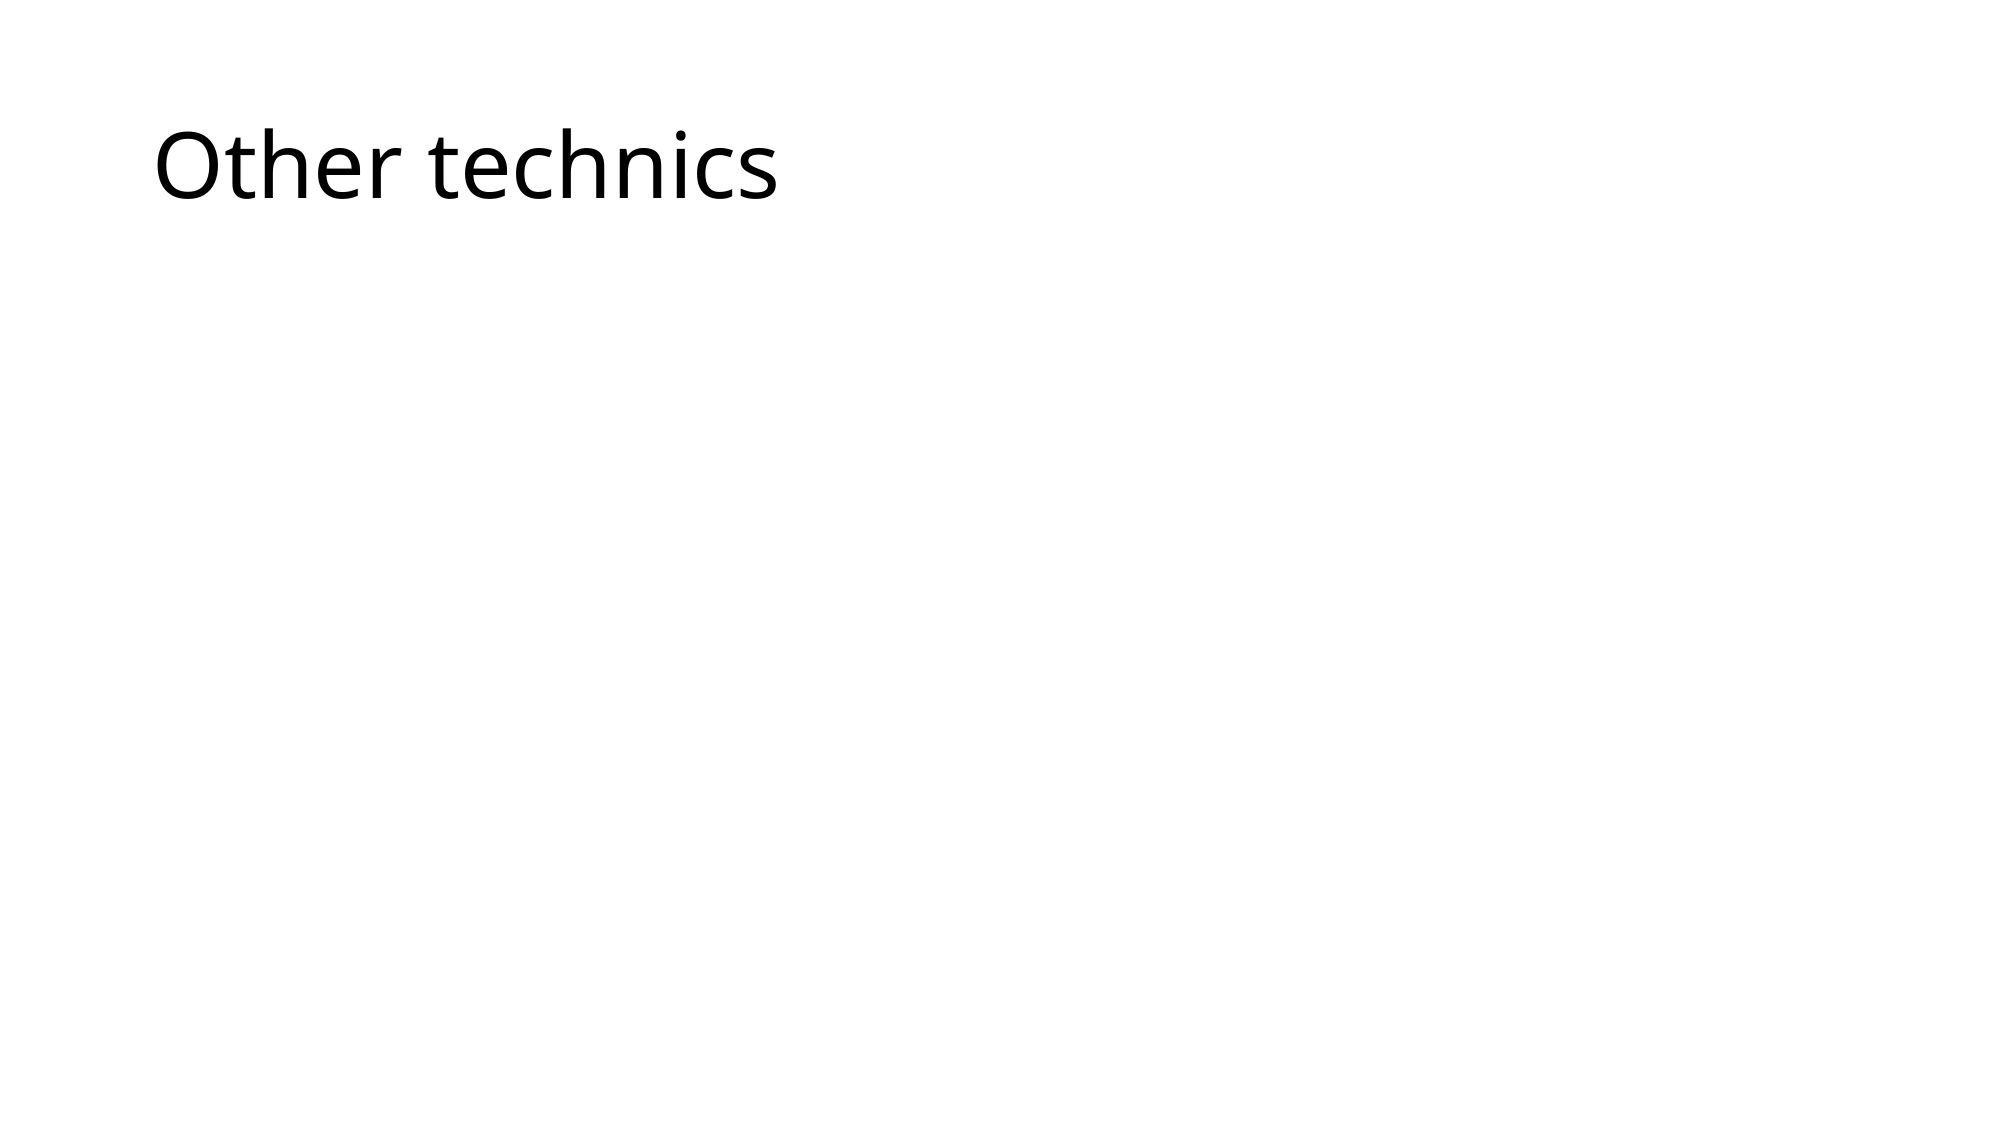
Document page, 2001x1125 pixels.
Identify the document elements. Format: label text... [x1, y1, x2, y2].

title Other technics [137, 59, 1863, 278]
